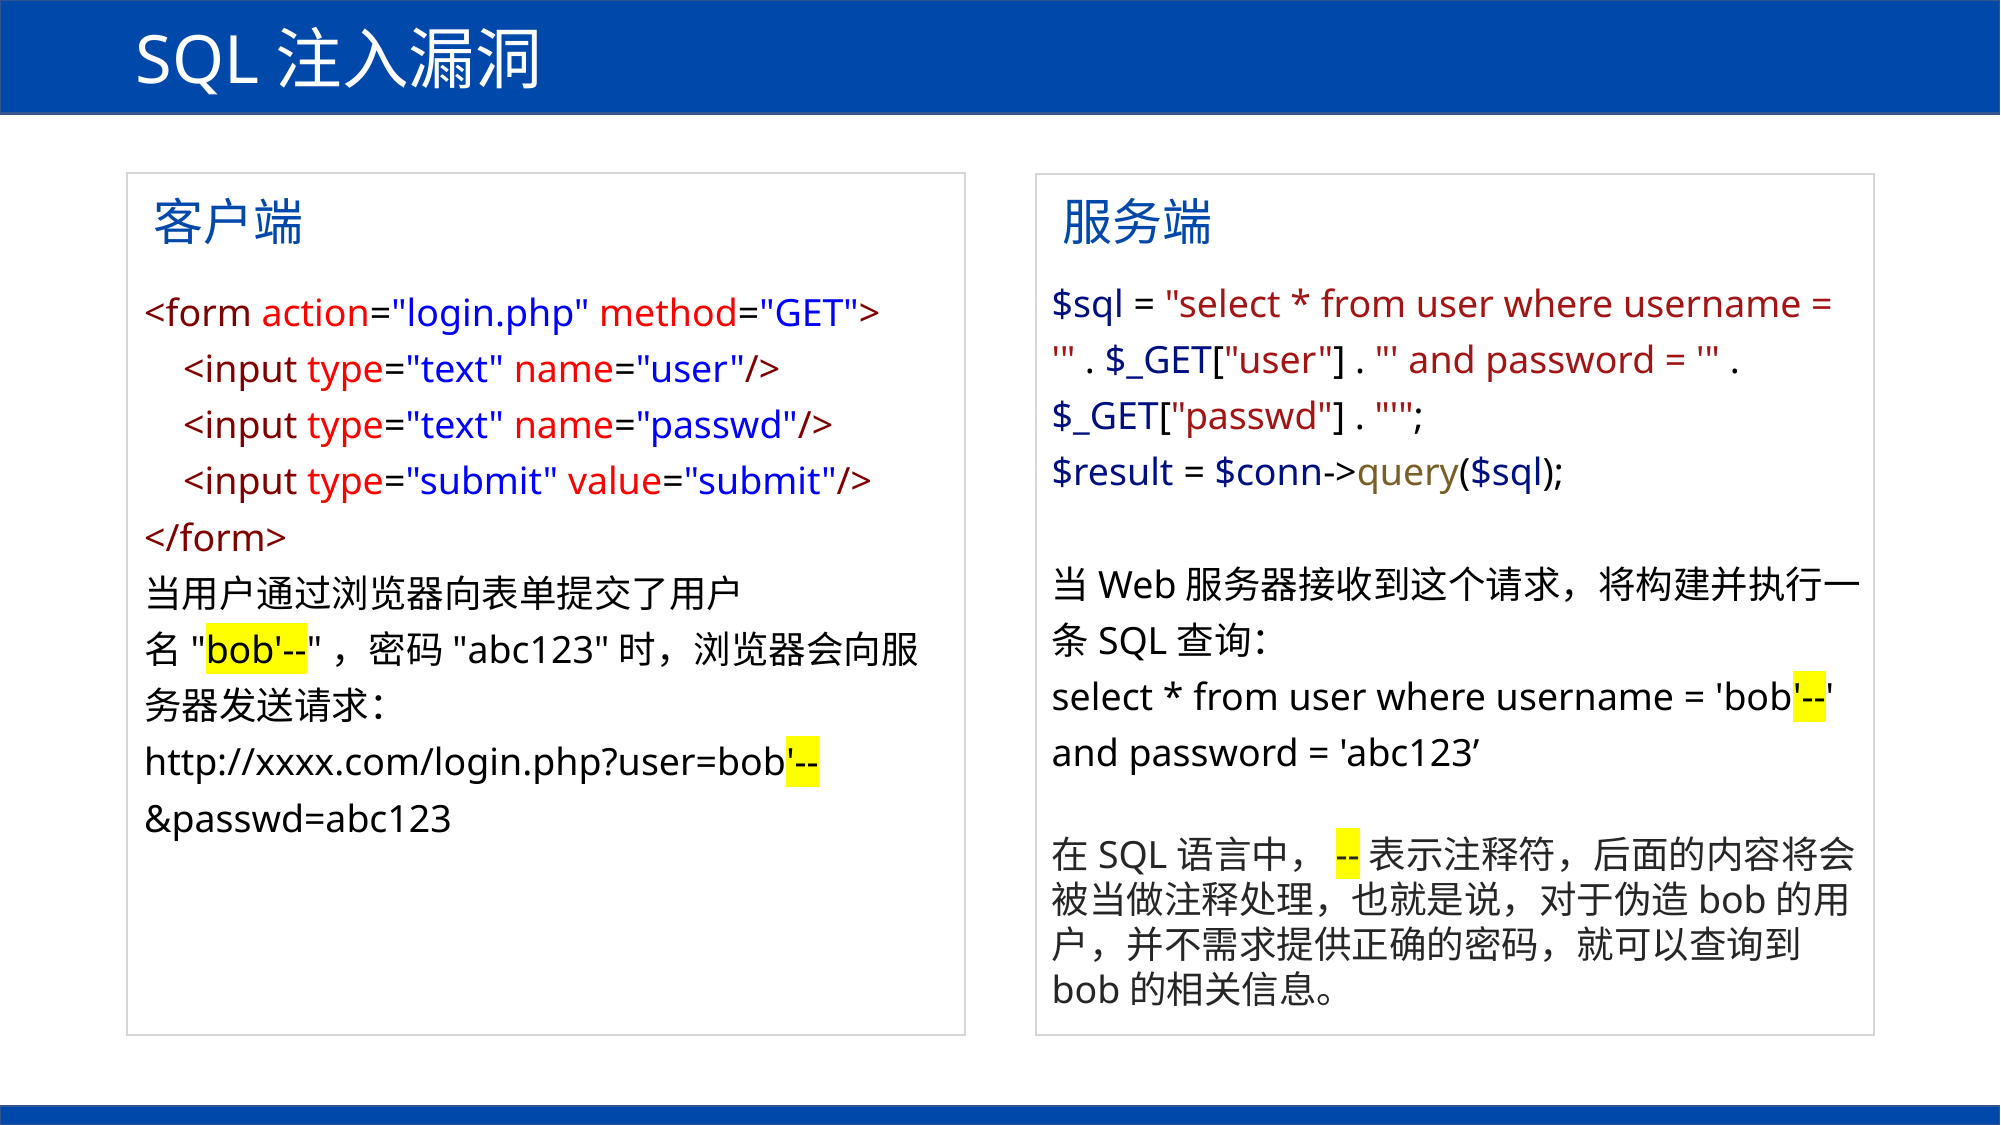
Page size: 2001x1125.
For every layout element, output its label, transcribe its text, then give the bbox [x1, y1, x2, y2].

text_box [1035, 173, 1875, 1036]
text_box <form action="login.php" method="GET"> <input type="text" name="user"/> <input type="text" name="passwd"/> <input type="submit" value="submit"/> </form> 当用户通过浏览器向表单提交了用户名"bob'--"，密码"abc123"时，浏览器会向服务器发送请求： http://xxxx.com/login.php?user=bob'--&passwd=abc123 [129, 270, 967, 847]
text_box SQL注入漏洞 [0, 0, 2000, 115]
text_box [126, 172, 966, 1036]
text_box [0, 1105, 2000, 1125]
text_box 服务端 [1048, 183, 1228, 259]
text_box $sql = "select * from user where username = '" . $_GET["user"] . "' and password = '" . $_GET["passwd"] . "'"; $result = $conn->query($sql); 当Web服务器接收到这个请求，将构建并执行一条SQL查询： select * from user where username = 'bob'--' and password = 'abc123’ 在SQL语言中，--表示注释符，后面的内容将会被当做注释处理，也就是说，对于伪造bob的用户，并不需求提供正确的密码，就可以查询到bob的相关信息。 [1036, 261, 1876, 1018]
text_box 客户端 [138, 183, 319, 259]
